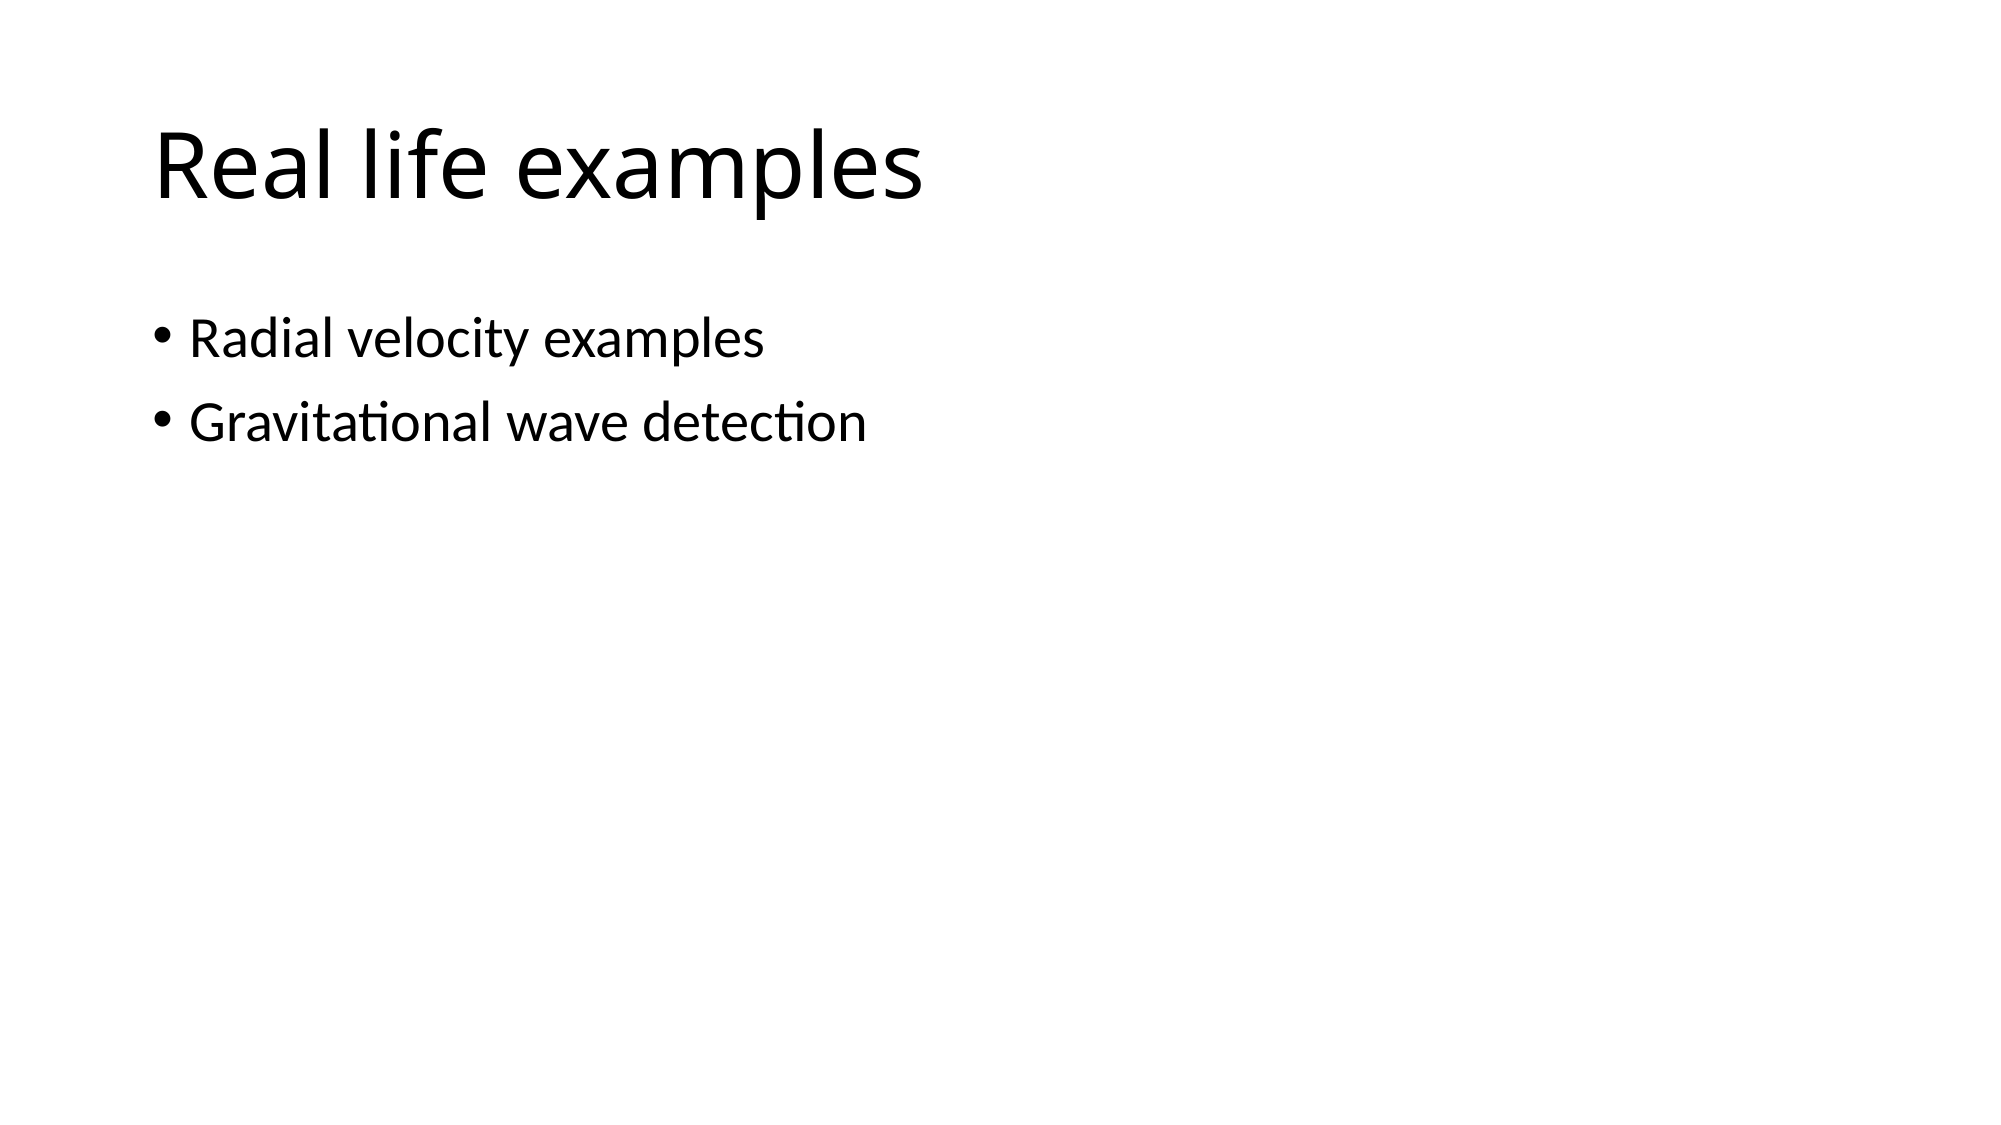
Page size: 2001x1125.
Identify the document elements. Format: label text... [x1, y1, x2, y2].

list Radial velocity examples Gravitational wave detection [137, 299, 1863, 1014]
title Real life examples [137, 59, 1863, 278]
